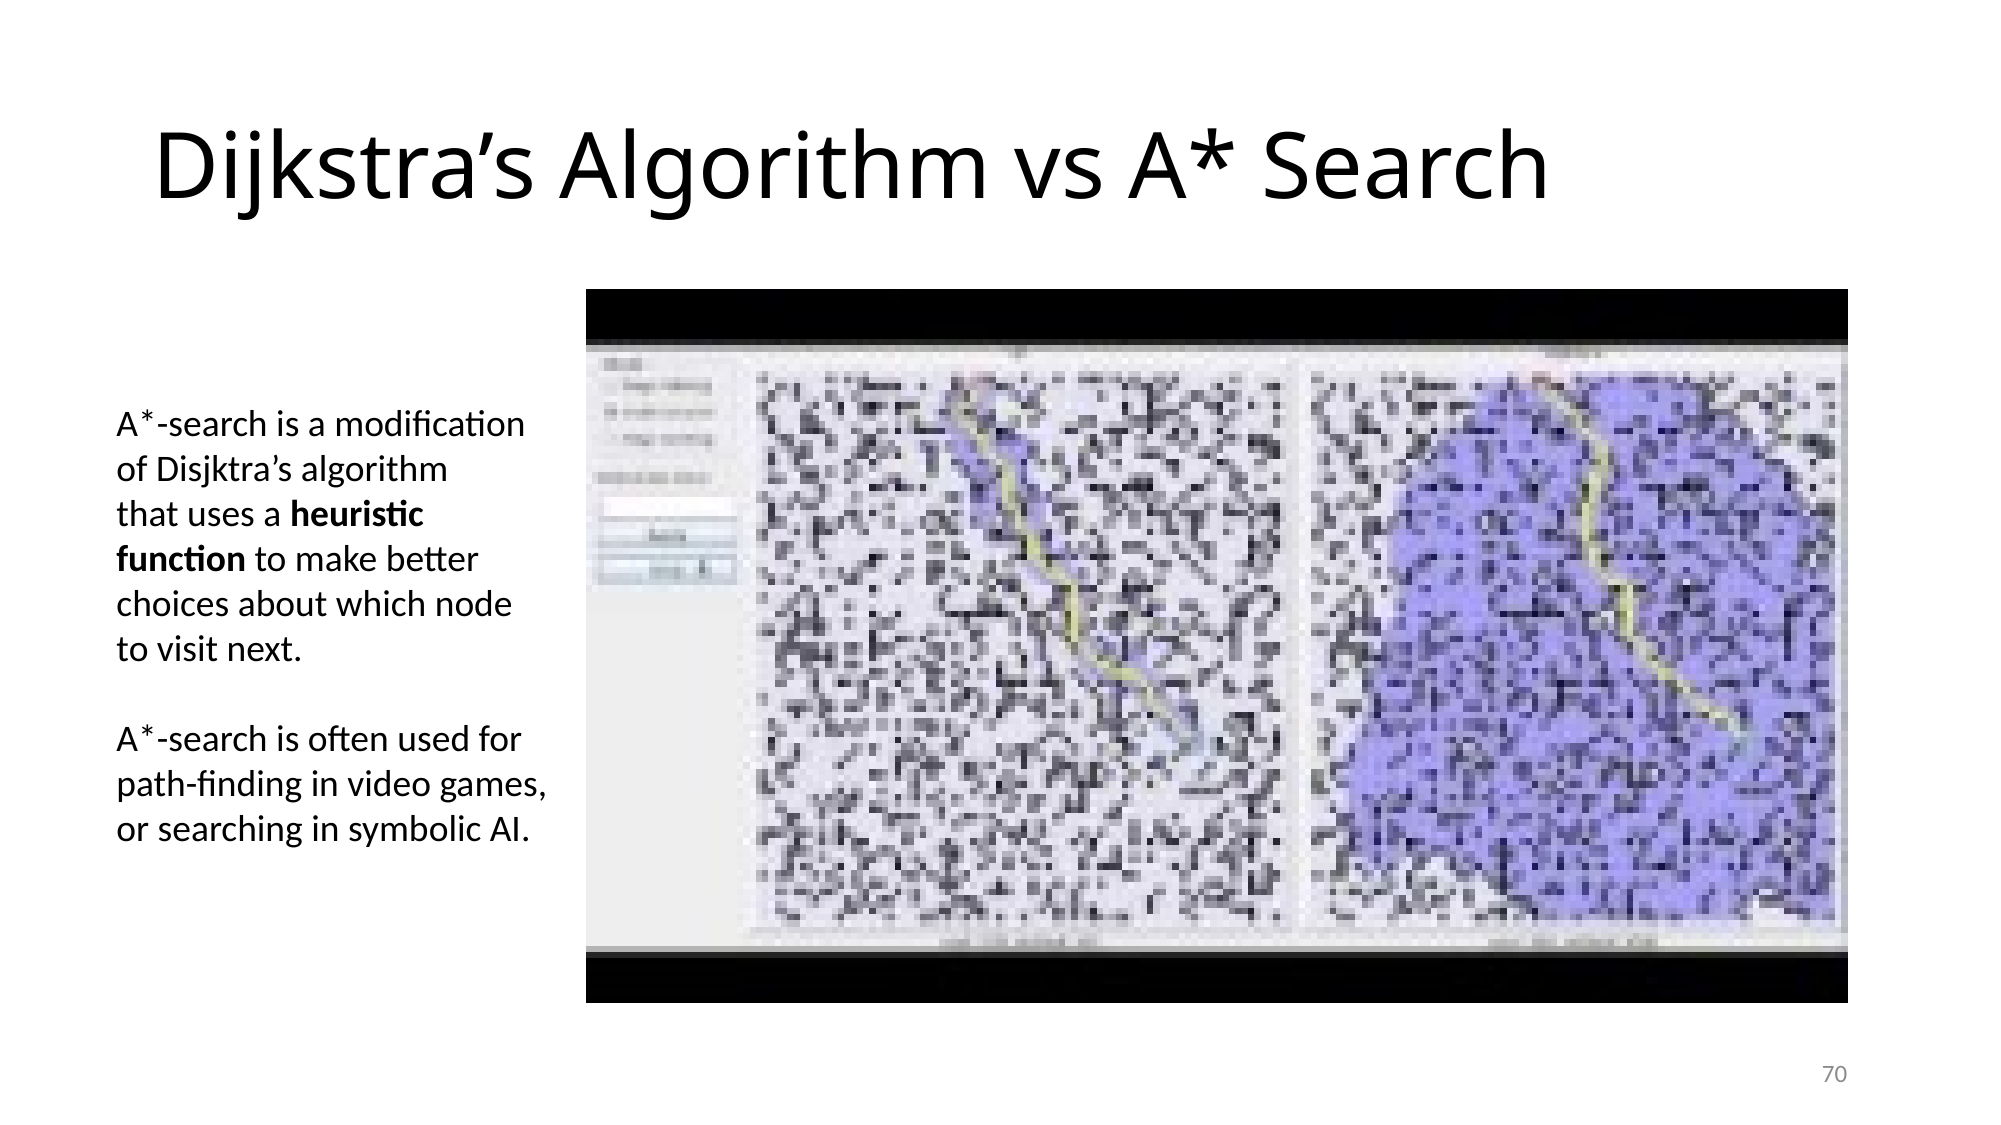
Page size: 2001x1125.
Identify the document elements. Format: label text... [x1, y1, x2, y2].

text_box A*-search is a modification of Disjktra’s algorithm that uses a heuristic function to make better choices about which node to visit next. A*-search is often used for path-finding in video games, or searching in symbolic AI. [101, 391, 563, 857]
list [585, 289, 1849, 1003]
title Dijkstra’s Algorithm vs A* Search [137, 59, 1863, 278]
slide_number 70 [1412, 1042, 1863, 1103]
